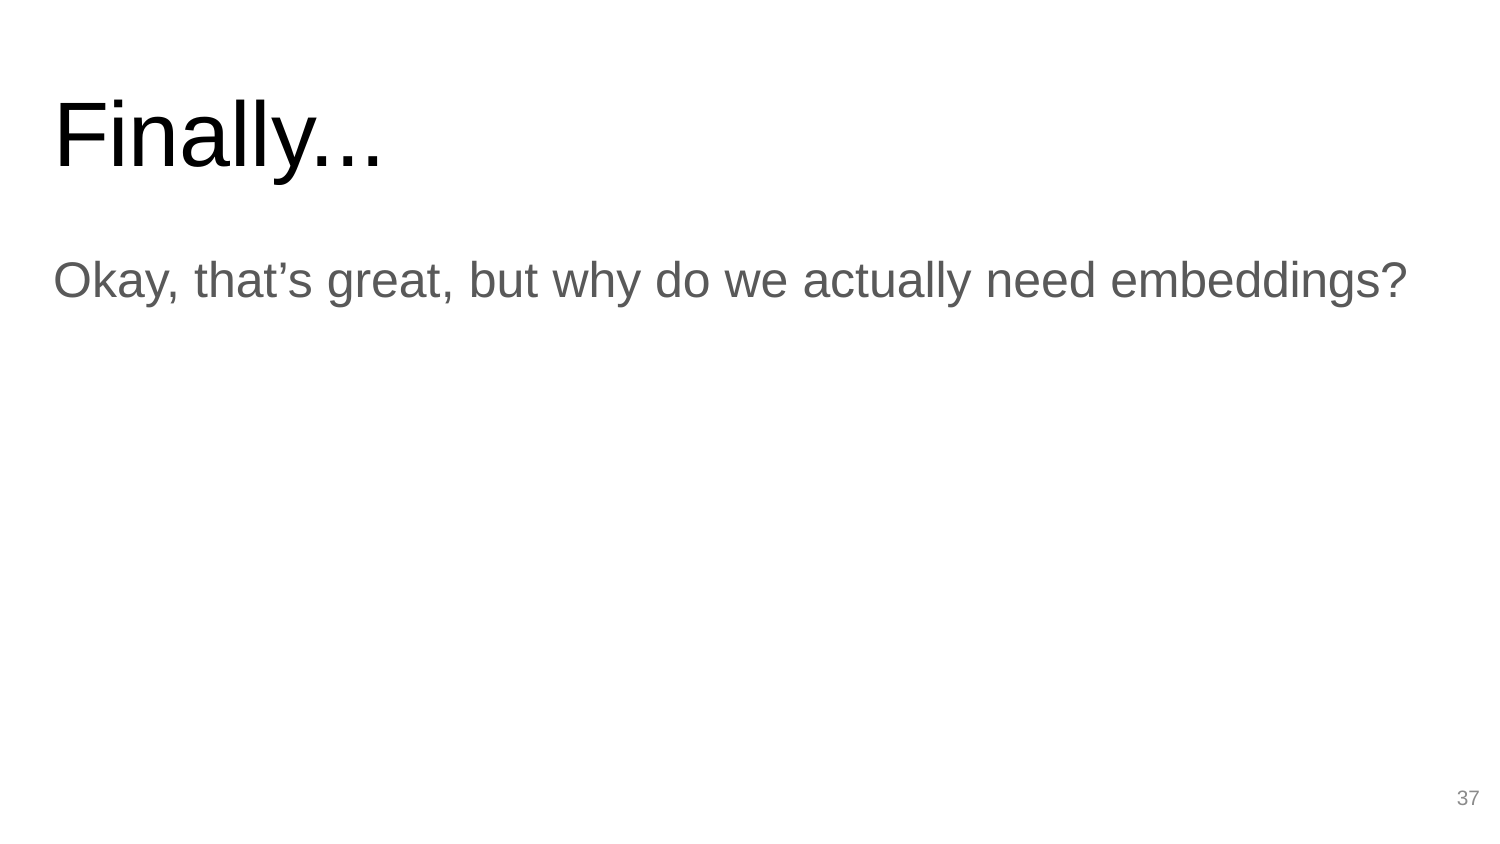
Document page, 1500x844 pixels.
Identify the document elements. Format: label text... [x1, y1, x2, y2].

slide_number 37 [1389, 764, 1480, 830]
text_box Okay, that’s great, but why do we actually need embeddings? [51, 245, 1463, 308]
title Finally... [51, 72, 1449, 216]
